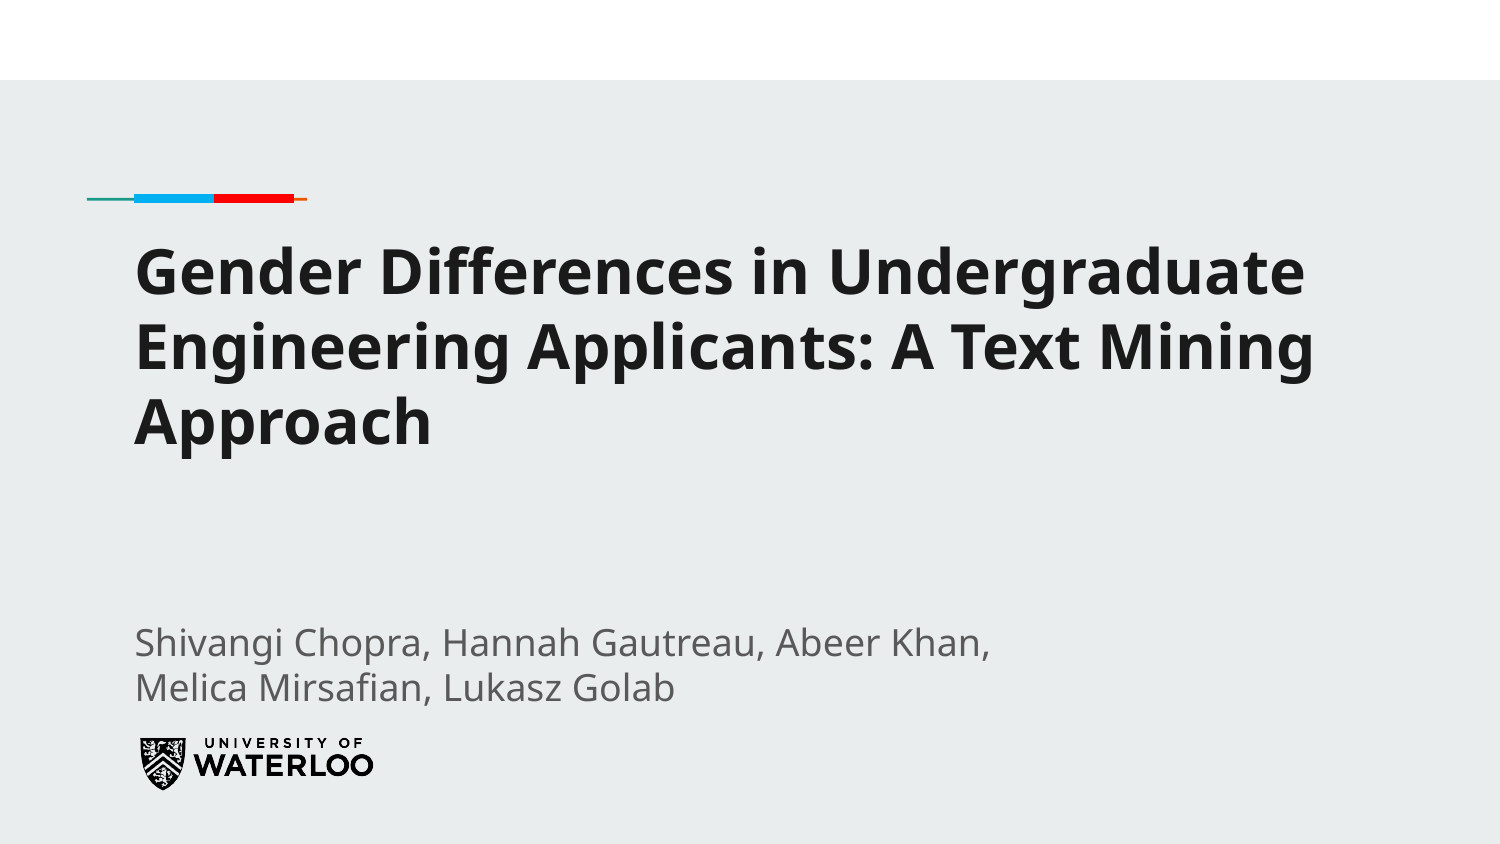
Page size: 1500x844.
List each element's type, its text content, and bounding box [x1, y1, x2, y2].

title Gender Differences in Undergraduate Engineering Applicants: A Text Mining Approach [119, 216, 1381, 490]
picture [94, 699, 418, 830]
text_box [119, 178, 309, 219]
subtitle Shivangi Chopra, Hannah Gautreau, Abeer Khan, Melica Mirsafian, Lukasz Golab [119, 603, 1500, 747]
